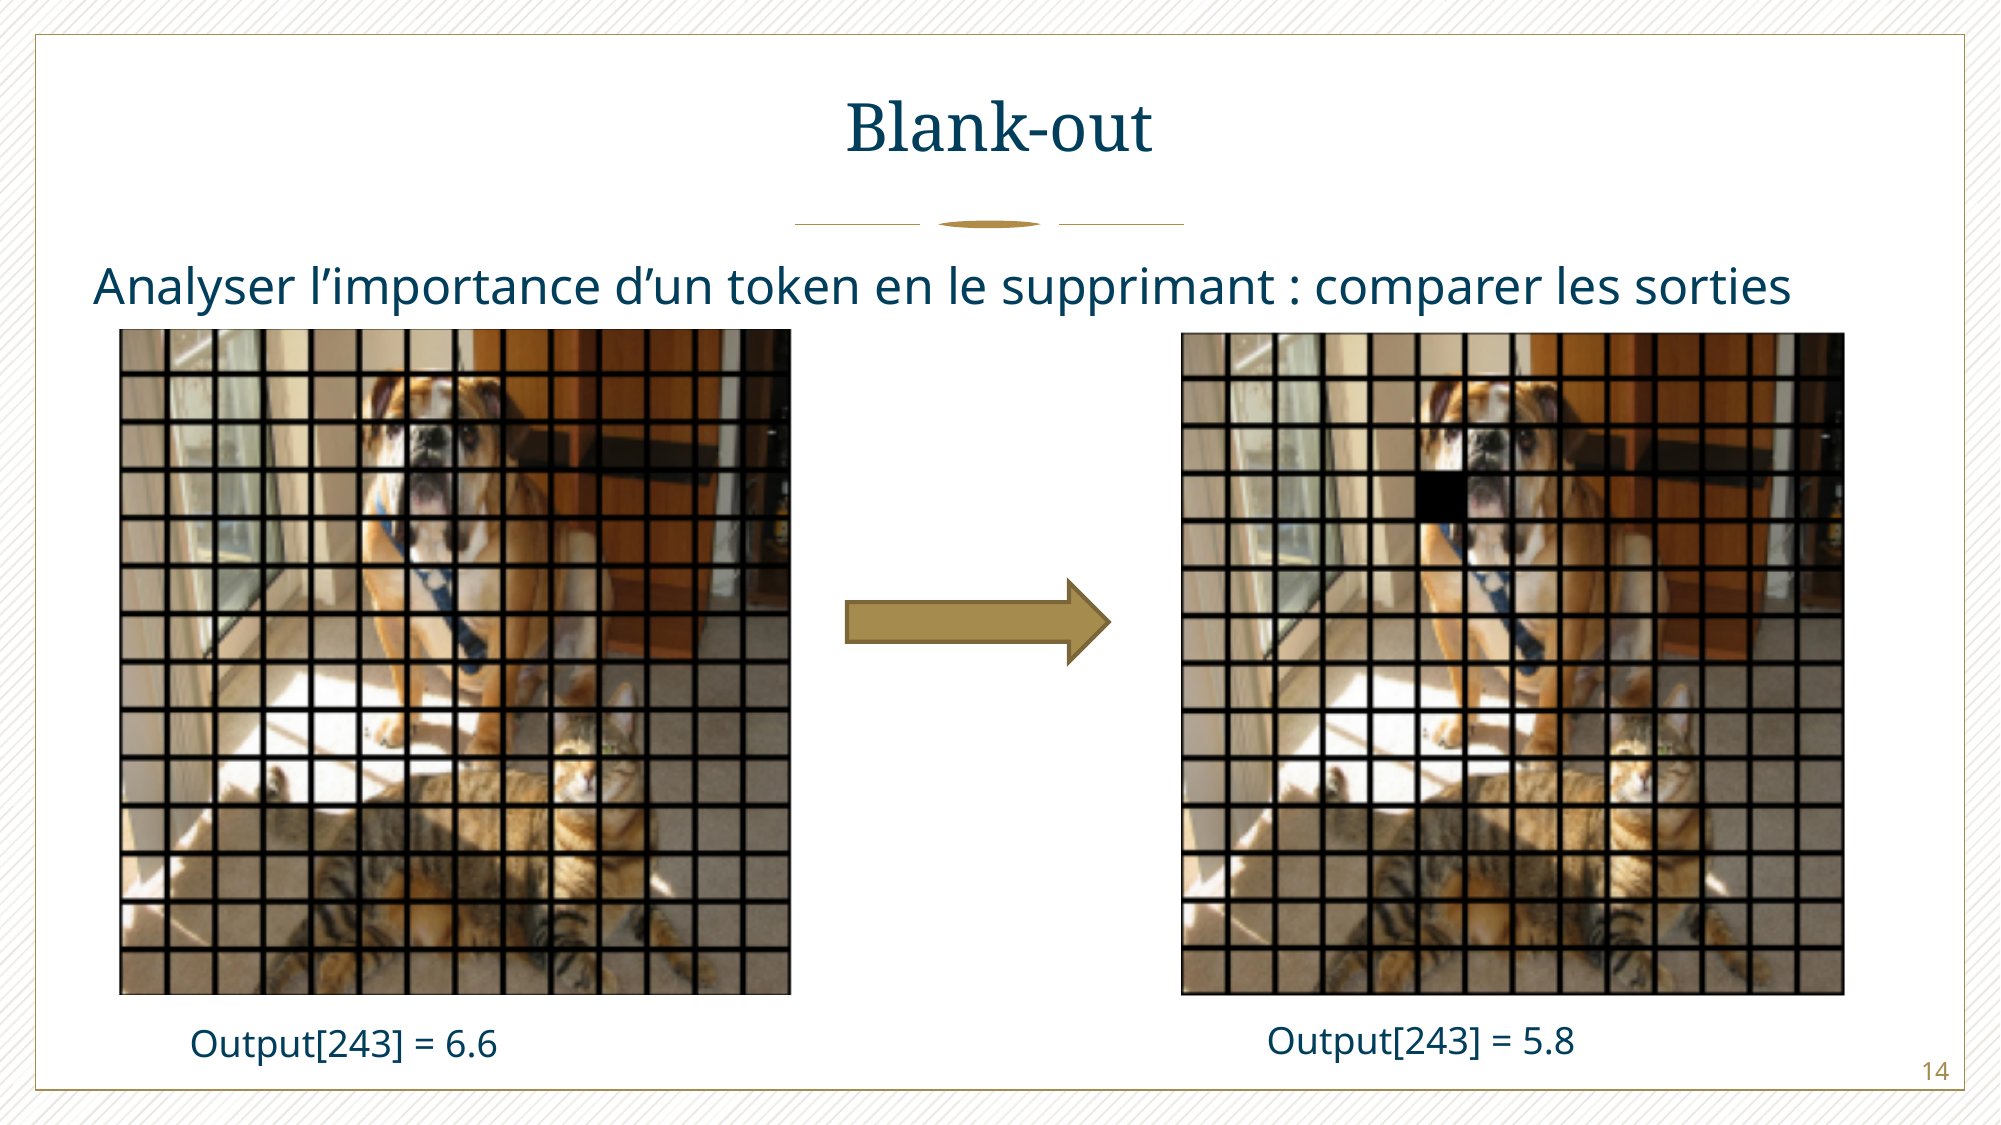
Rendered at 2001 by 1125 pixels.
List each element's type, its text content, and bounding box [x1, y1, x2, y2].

text_box Output[243] = 5.8 [1251, 1009, 1776, 1070]
picture [0, 0, 2001, 1125]
text_box [844, 577, 1112, 667]
text_box Blank-out [137, 34, 1863, 217]
text_box Analyser l’importance d’un token en le supprimant : comparer les sorties [79, 217, 1965, 323]
text_box 14 [1514, 1042, 1965, 1103]
text_box Output[243] = 6.6 [174, 1012, 699, 1073]
